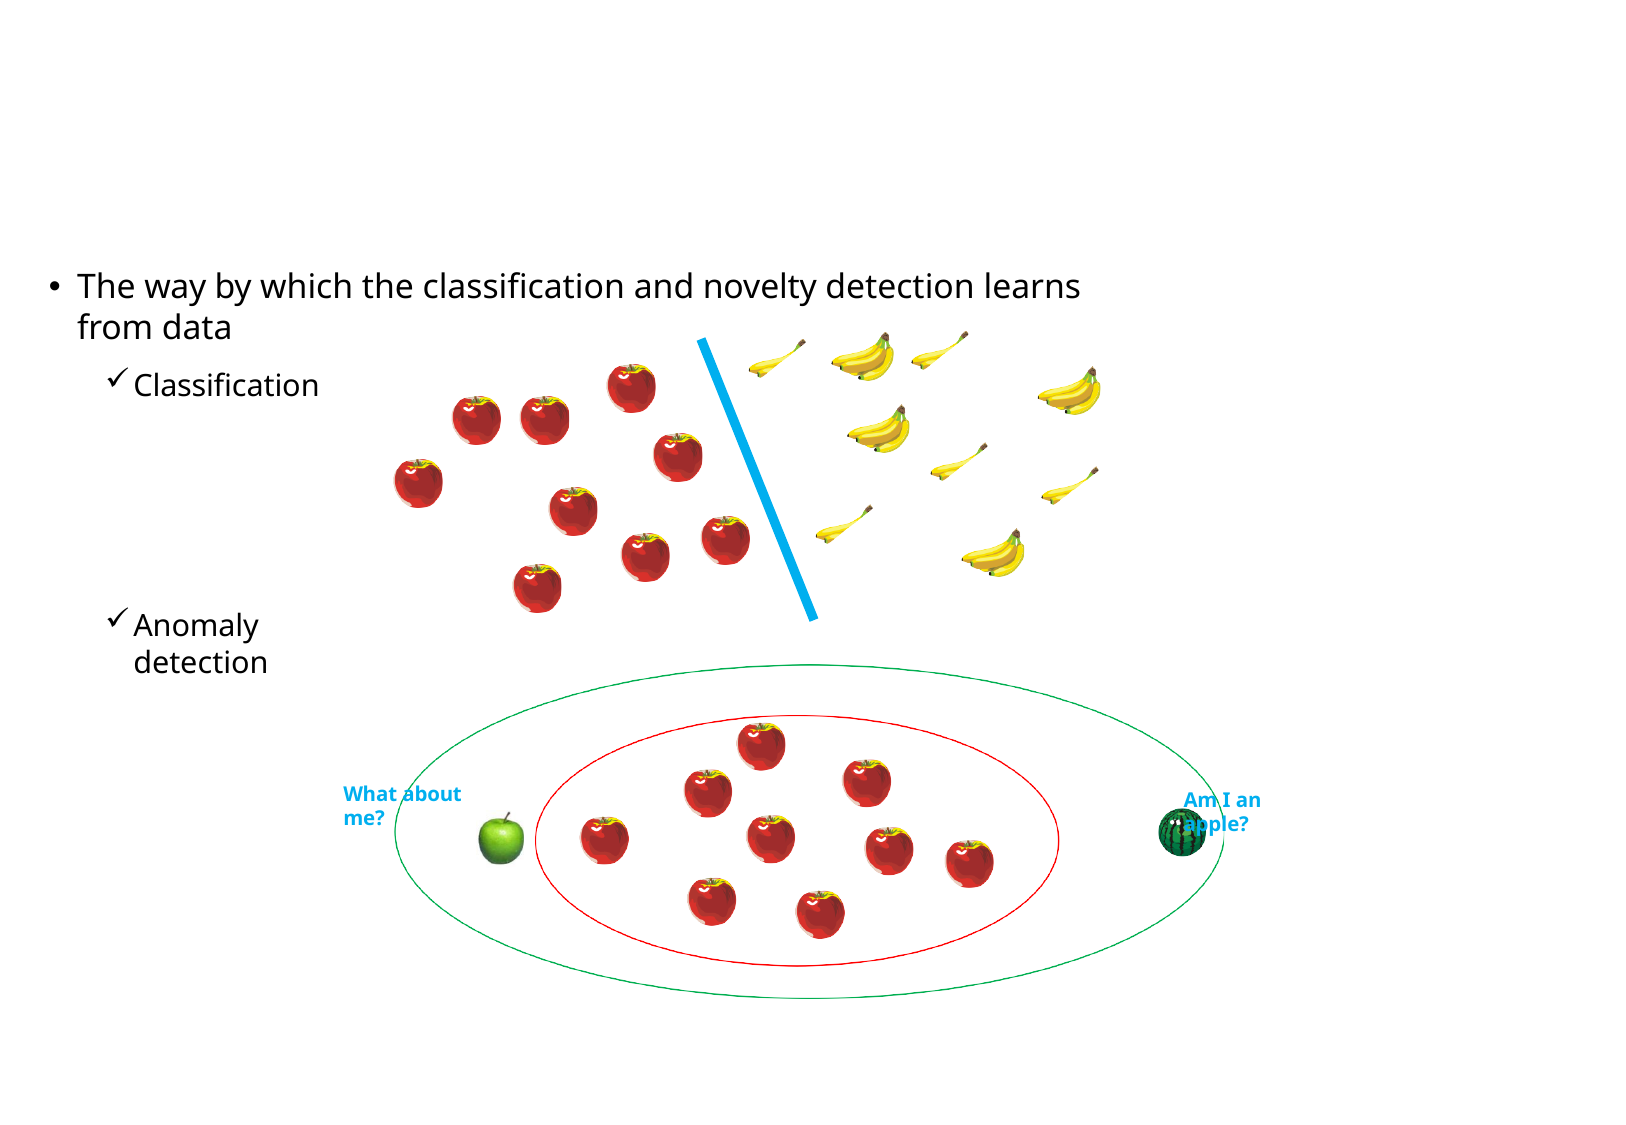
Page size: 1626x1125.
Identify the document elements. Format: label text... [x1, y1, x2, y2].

text_box [652, 433, 703, 482]
text_box [831, 332, 894, 381]
text_box [512, 564, 562, 613]
text_box [700, 516, 750, 565]
text_box [548, 487, 598, 536]
text_box The way by which the classification and novelty detection learns from data Classification [47, 241, 1096, 403]
text_box [911, 331, 969, 370]
text_box [451, 396, 501, 445]
text_box [847, 404, 910, 453]
text_box [961, 528, 1025, 577]
text_box [1037, 366, 1101, 415]
text_box [620, 533, 670, 582]
text_box [476, 810, 524, 868]
text_box Am I an apple? [1181, 784, 1332, 836]
text_box [930, 442, 988, 481]
text_box [815, 504, 873, 544]
text_box [1041, 466, 1099, 505]
text_box [394, 664, 1225, 999]
text_box [519, 396, 570, 445]
text_box Anomaly detection [103, 604, 370, 680]
text_box [748, 339, 806, 378]
text_box [606, 364, 656, 413]
text_box [393, 459, 443, 508]
text_box What about me? [341, 779, 507, 830]
